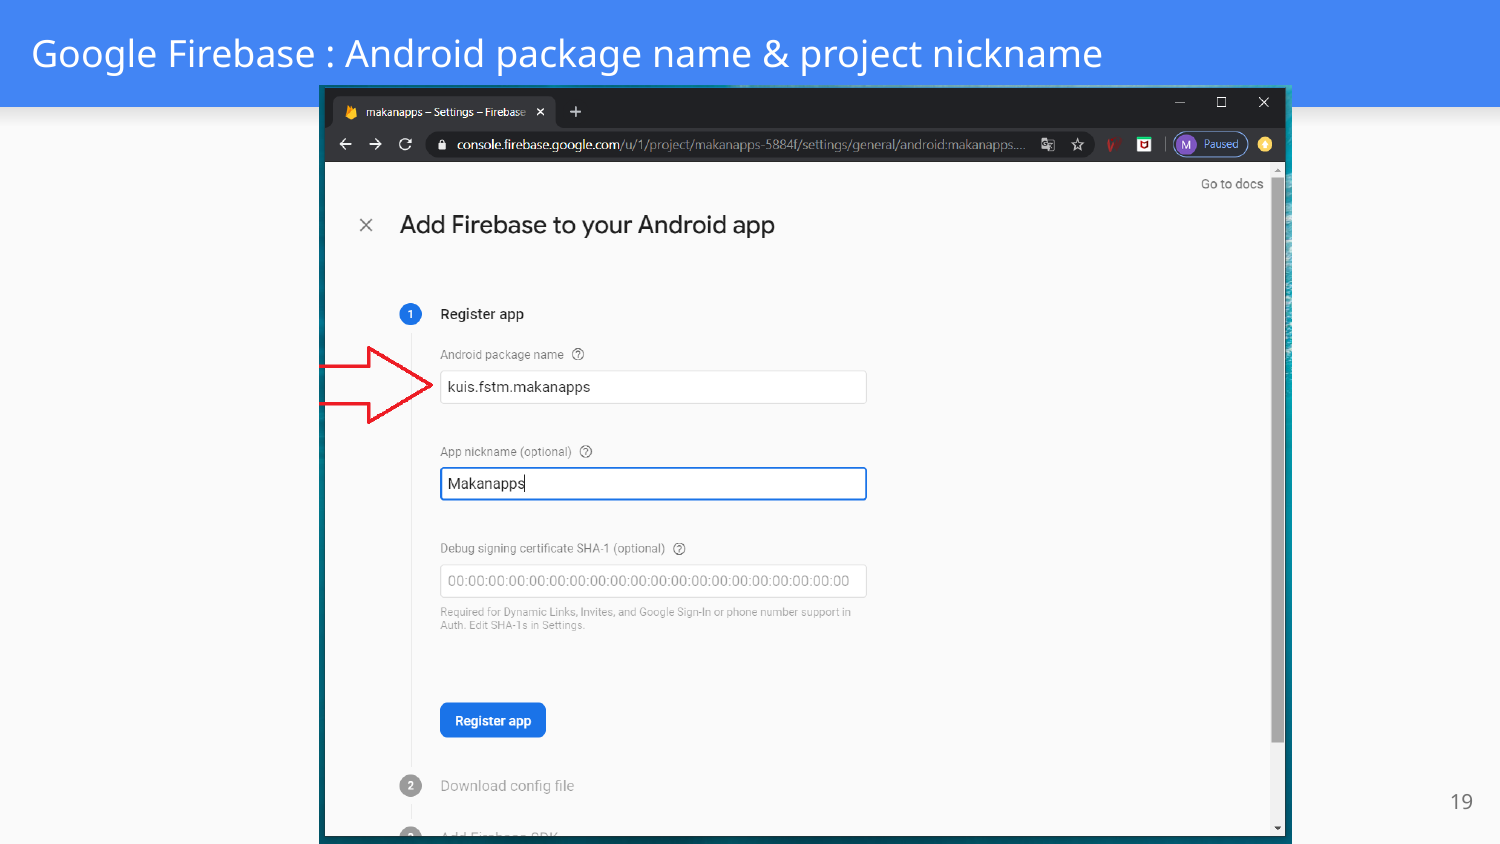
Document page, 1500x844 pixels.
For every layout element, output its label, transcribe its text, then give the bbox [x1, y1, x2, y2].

picture [318, 85, 1292, 844]
slide_number 19 [1398, 770, 1489, 835]
title Google Firebase : Android package name & project nickname [16, 2, 1464, 102]
